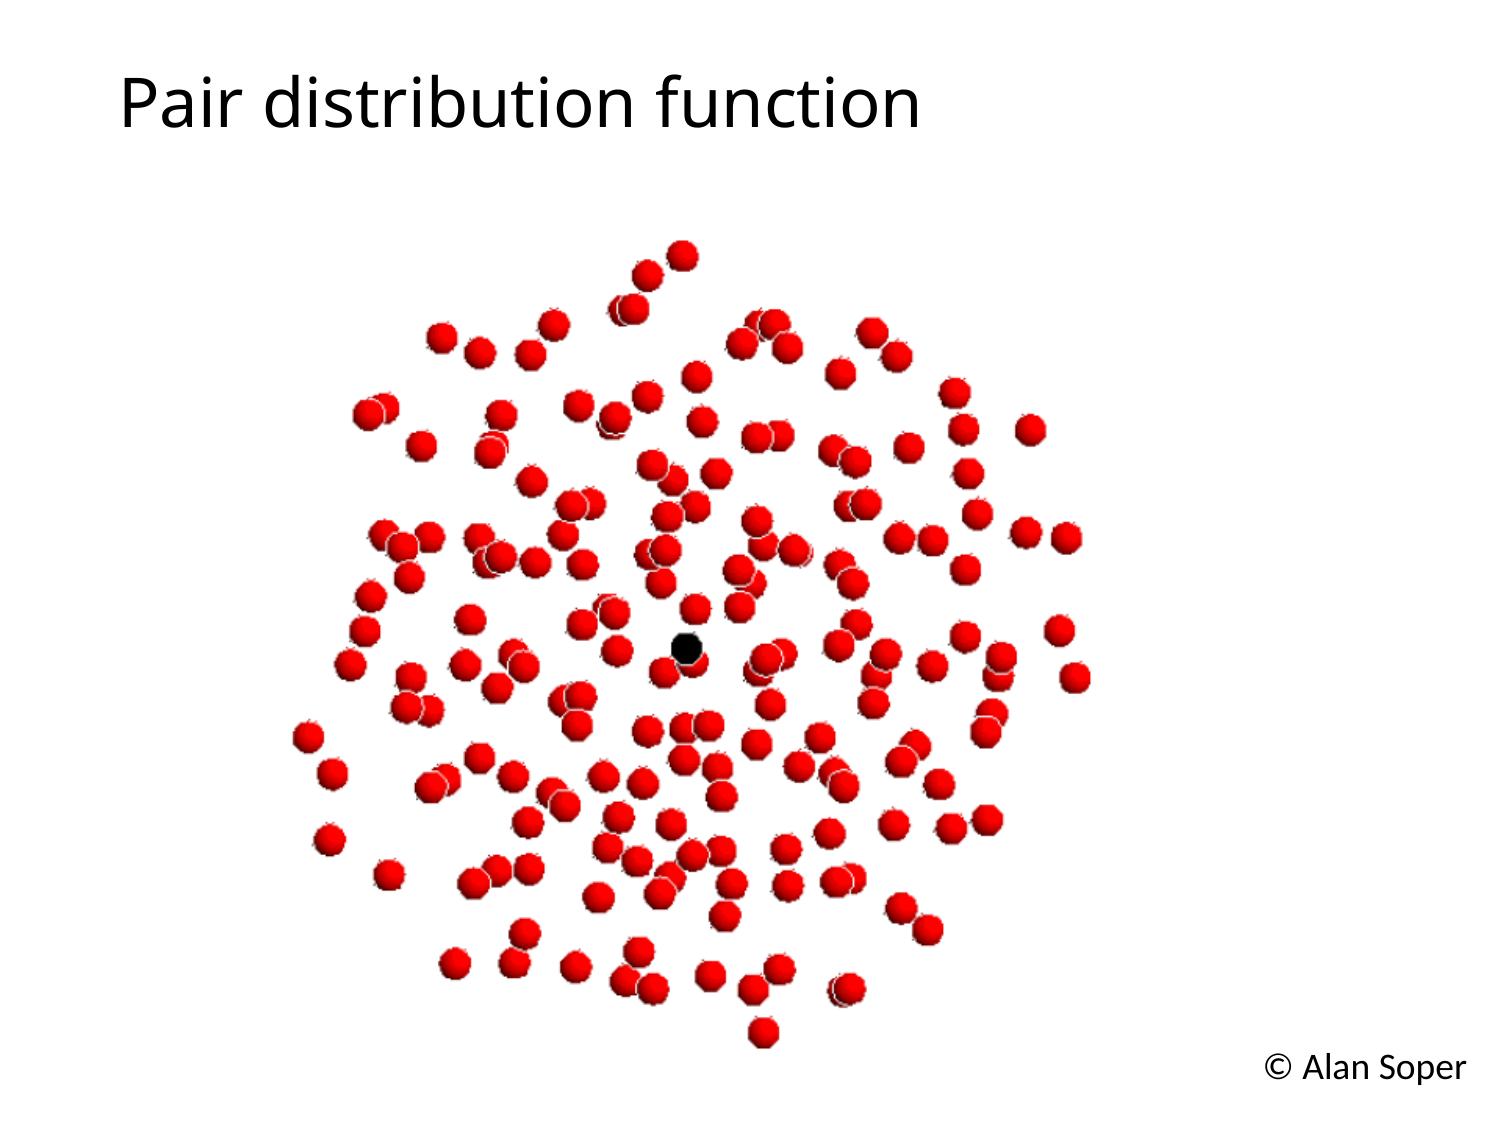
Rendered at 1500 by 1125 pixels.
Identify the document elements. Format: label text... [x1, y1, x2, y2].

text_box © Alan Soper [1248, 1034, 1483, 1095]
picture [121, 222, 1247, 1066]
title Pair distribution function [103, 59, 1397, 150]
